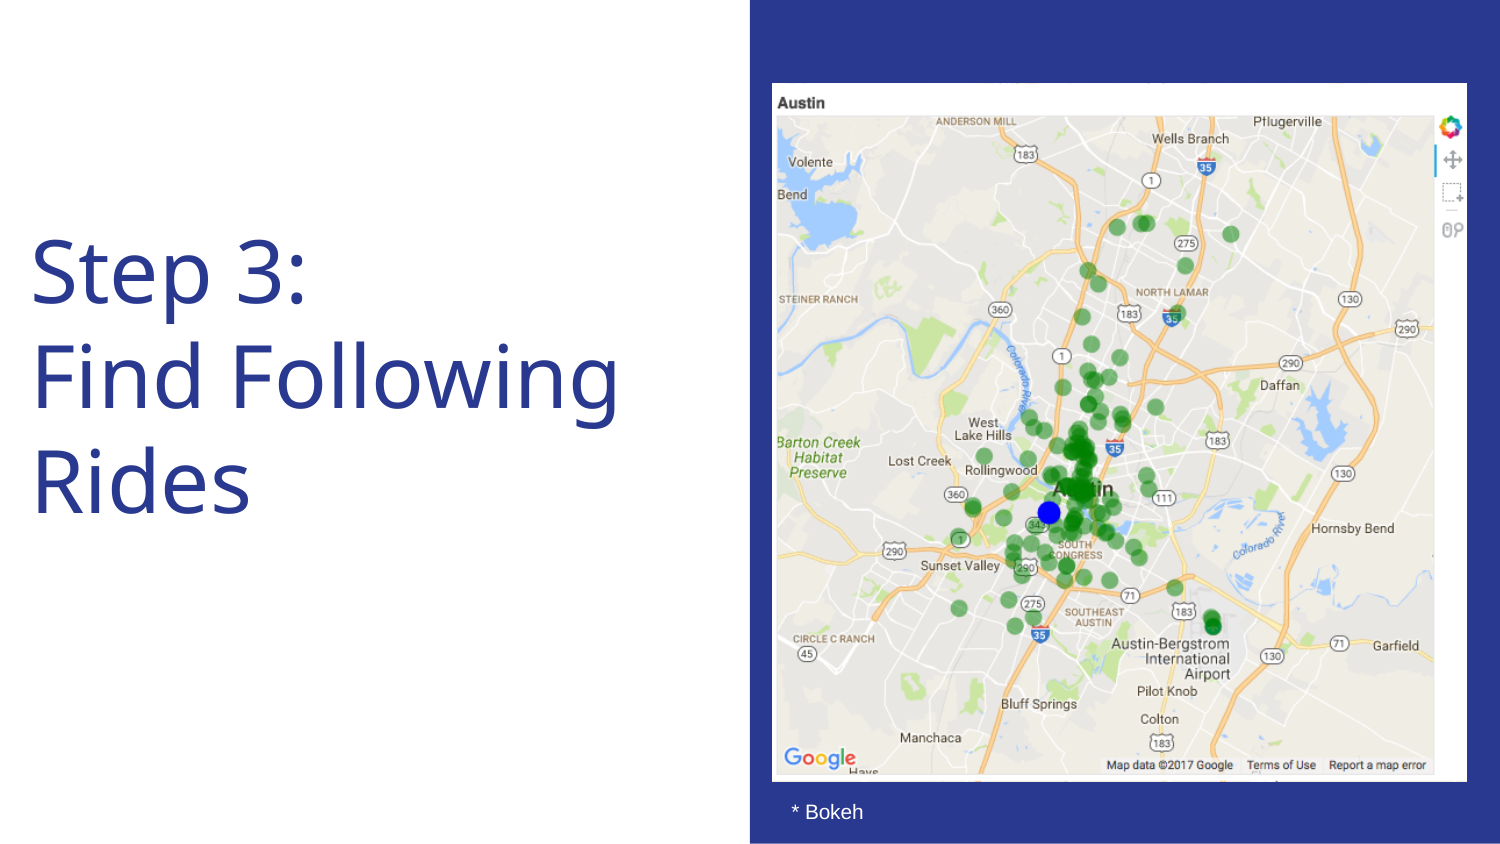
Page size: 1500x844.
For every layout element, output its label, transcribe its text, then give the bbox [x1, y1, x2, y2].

text_box * Bokeh [776, 790, 1079, 843]
title Step 3: Find Following Rides [15, 83, 770, 546]
picture [772, 83, 1468, 782]
